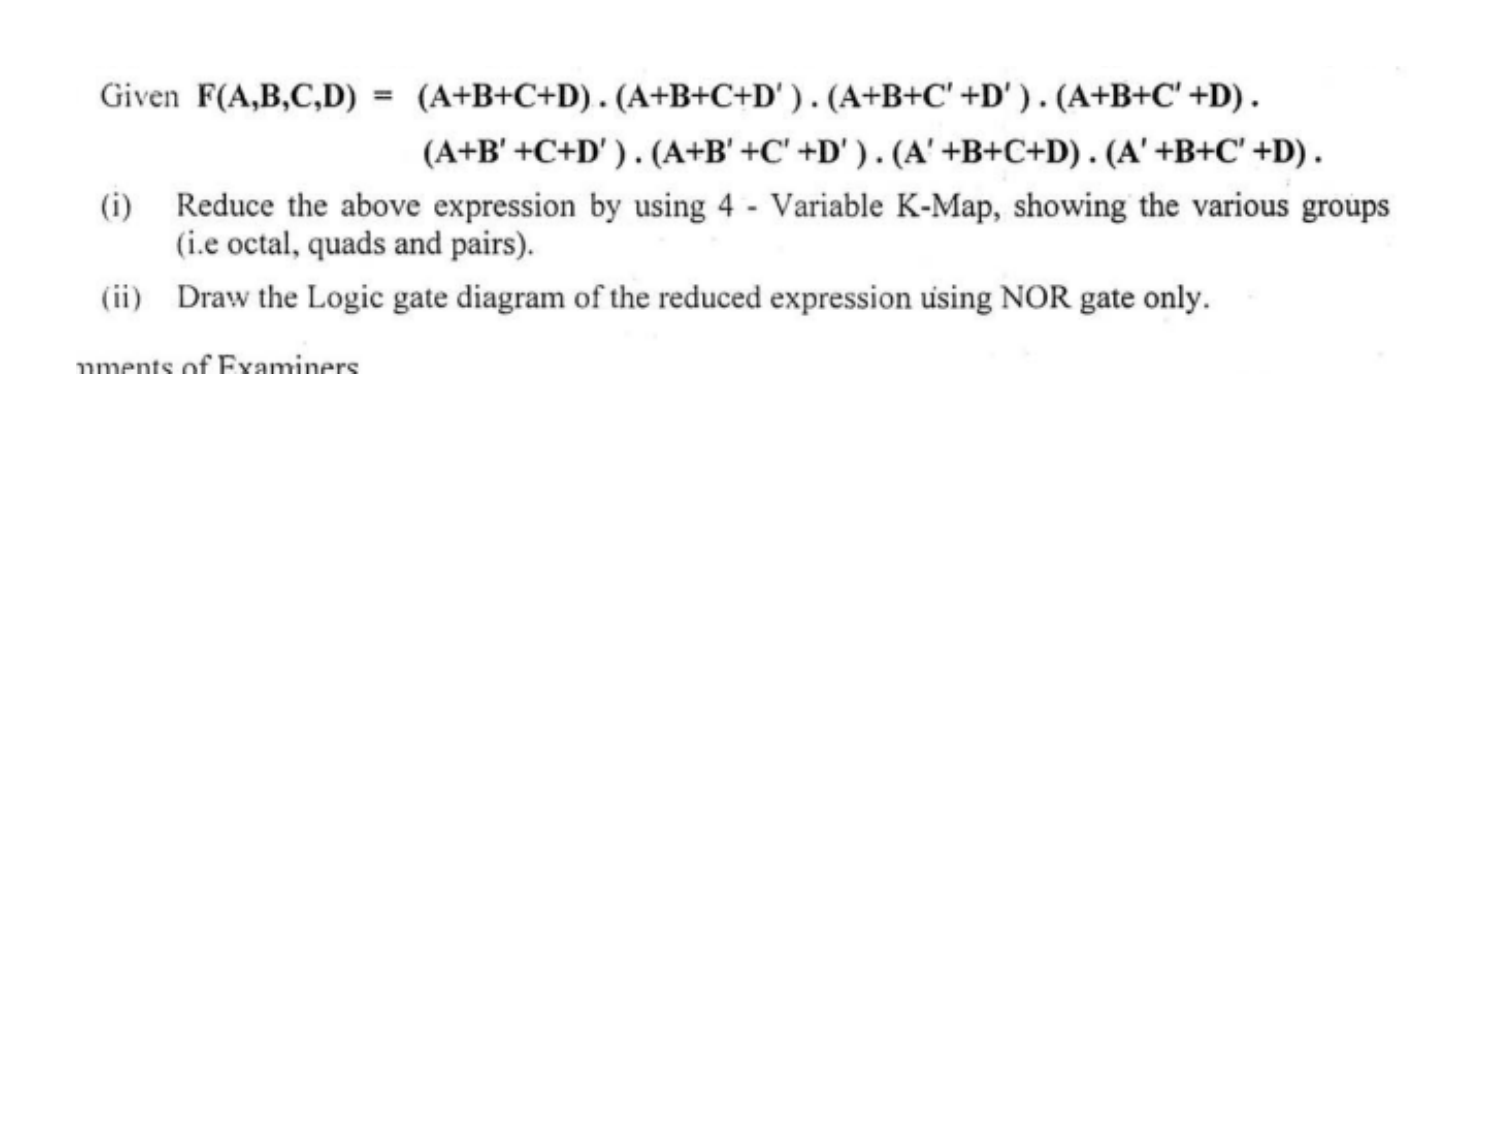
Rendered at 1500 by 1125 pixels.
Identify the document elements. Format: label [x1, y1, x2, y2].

list [76, 66, 1409, 374]
